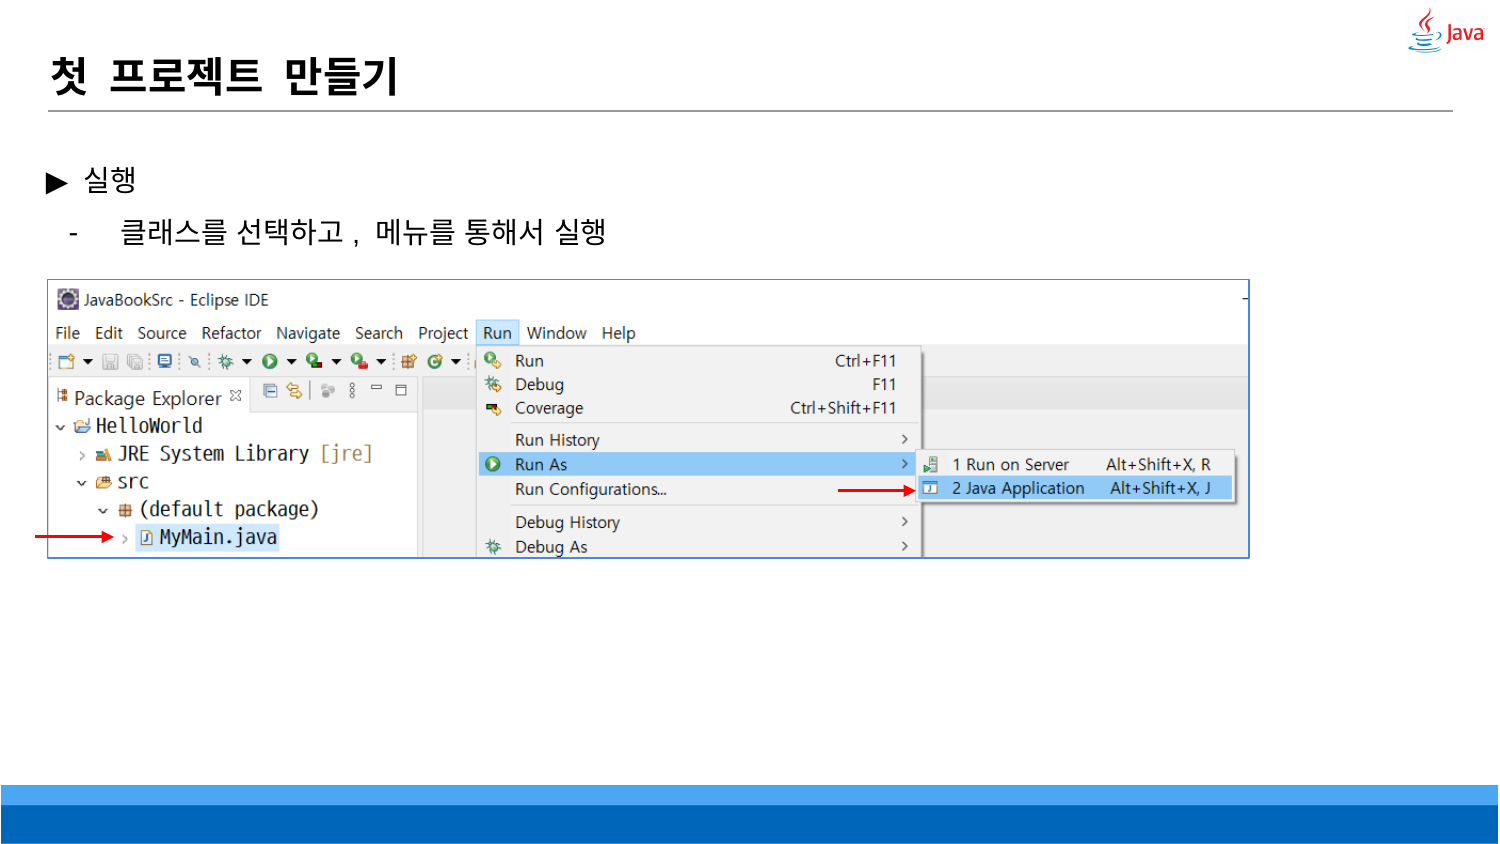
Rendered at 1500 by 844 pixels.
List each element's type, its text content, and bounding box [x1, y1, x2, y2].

picture [0, 785, 1500, 844]
text_box ▶ 실행 클래스를 선택하고, 메뉴를 통해서 실행 [30, 129, 1080, 232]
picture [47, 280, 1249, 558]
title 첫 프로젝트 만들기 [35, 35, 1269, 117]
picture [1405, 6, 1488, 53]
